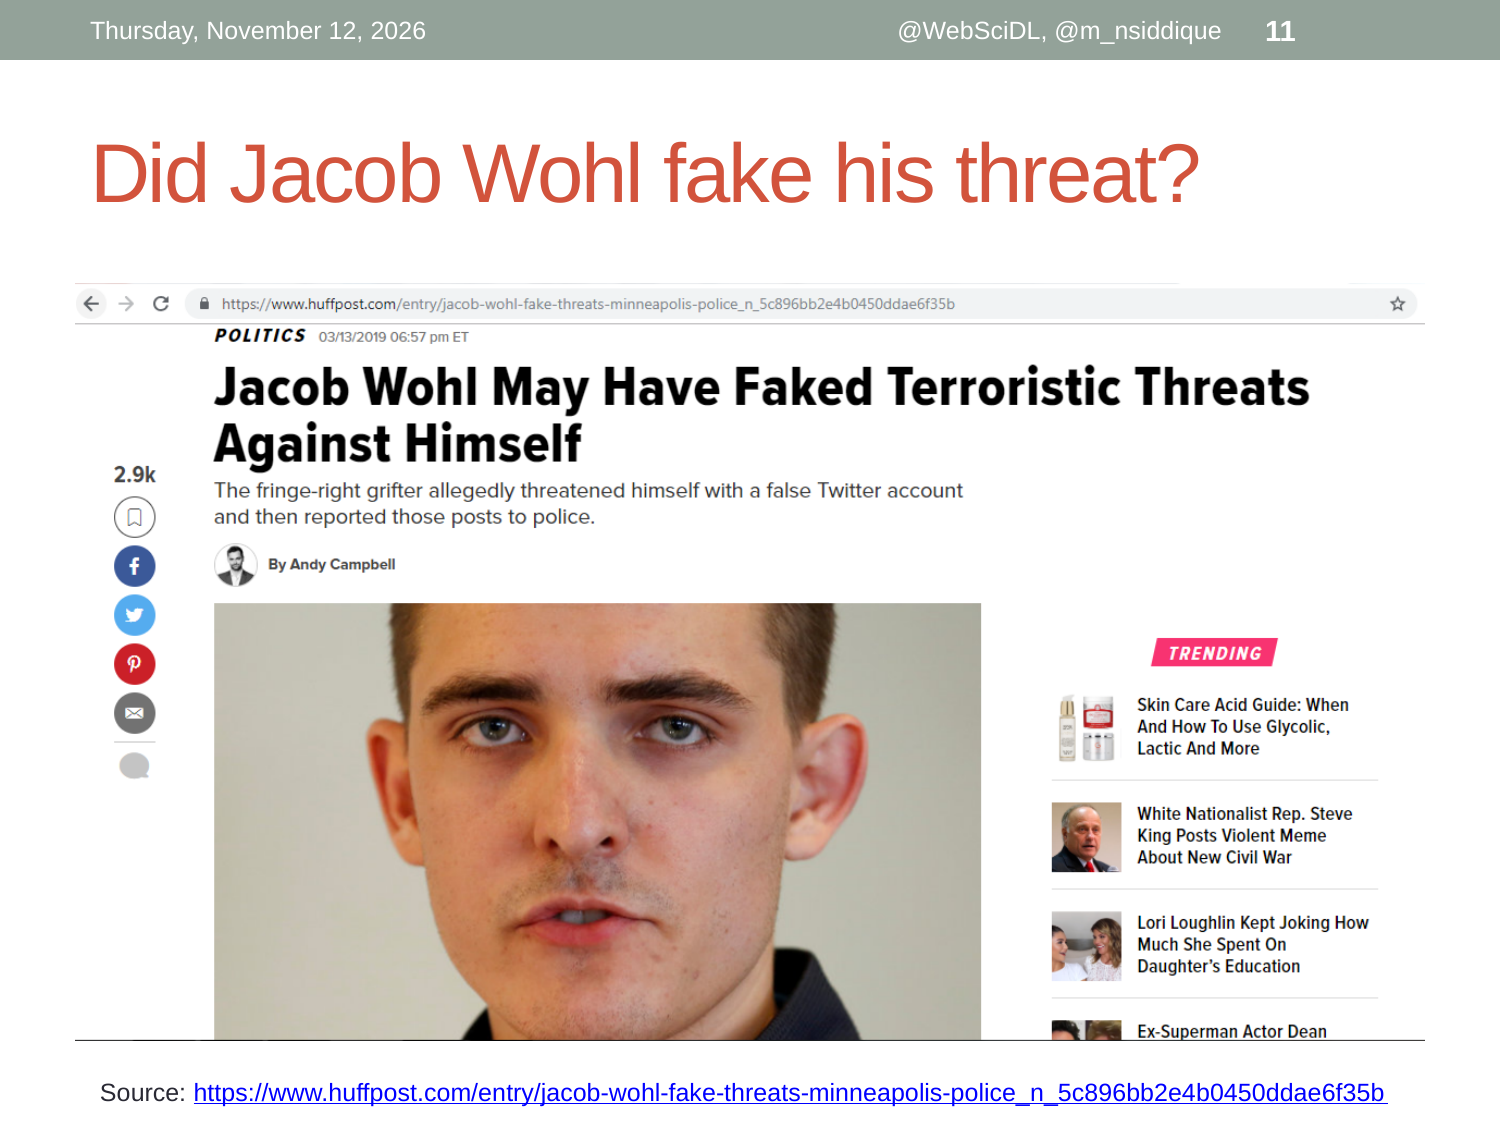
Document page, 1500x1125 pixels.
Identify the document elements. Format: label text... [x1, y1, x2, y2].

slide_number 11 [1250, 3, 1425, 57]
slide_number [75, 3, 550, 57]
footer @WebSciDL, @m_nsiddique [562, 3, 1238, 57]
title Did Jacob Wohl fake his threat? [75, 87, 1425, 250]
text_box Source: https://www.huffpost.com/entry/jacob-wohl-fake-threats-minneapolis-police_n_5c896bb2e4b0450ddae6f35b [12, 1069, 1475, 1125]
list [74, 283, 1426, 1042]
